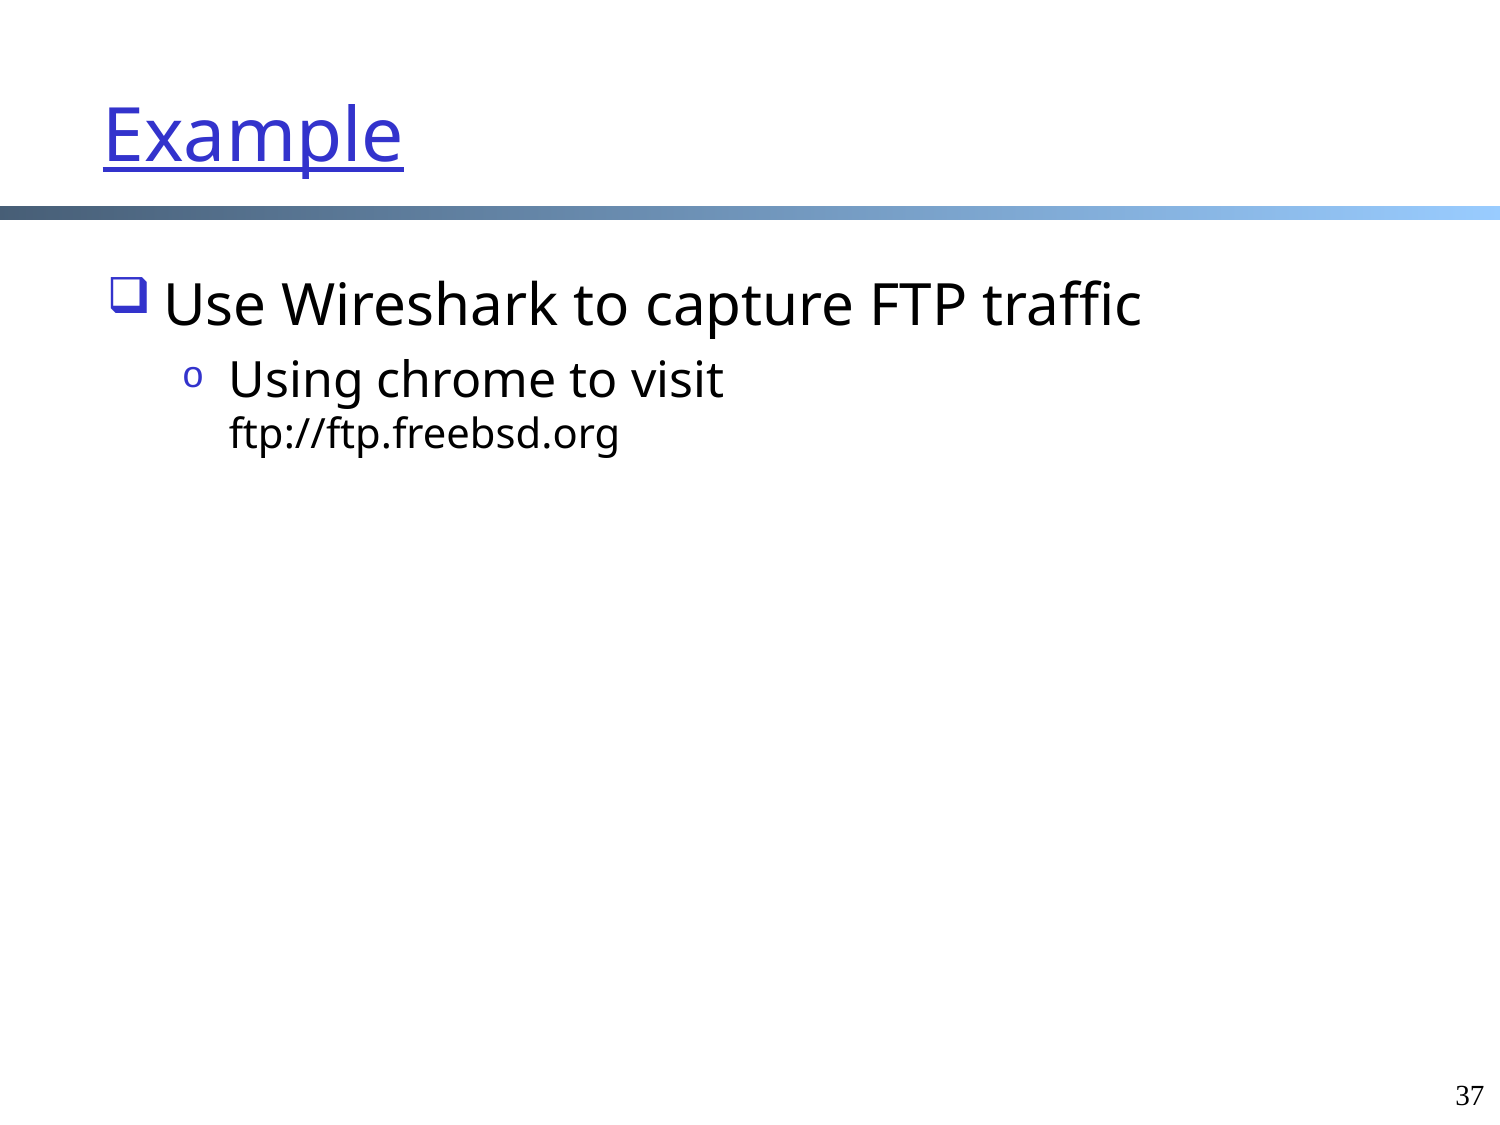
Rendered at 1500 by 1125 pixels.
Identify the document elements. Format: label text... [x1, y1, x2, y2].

slide_number 37 [1424, 1068, 1500, 1125]
list Use Wireshark to capture FTP traffic Using chrome to visit ftp://ftp.freebsd.org [91, 259, 1316, 677]
title Example [87, 37, 1363, 225]
